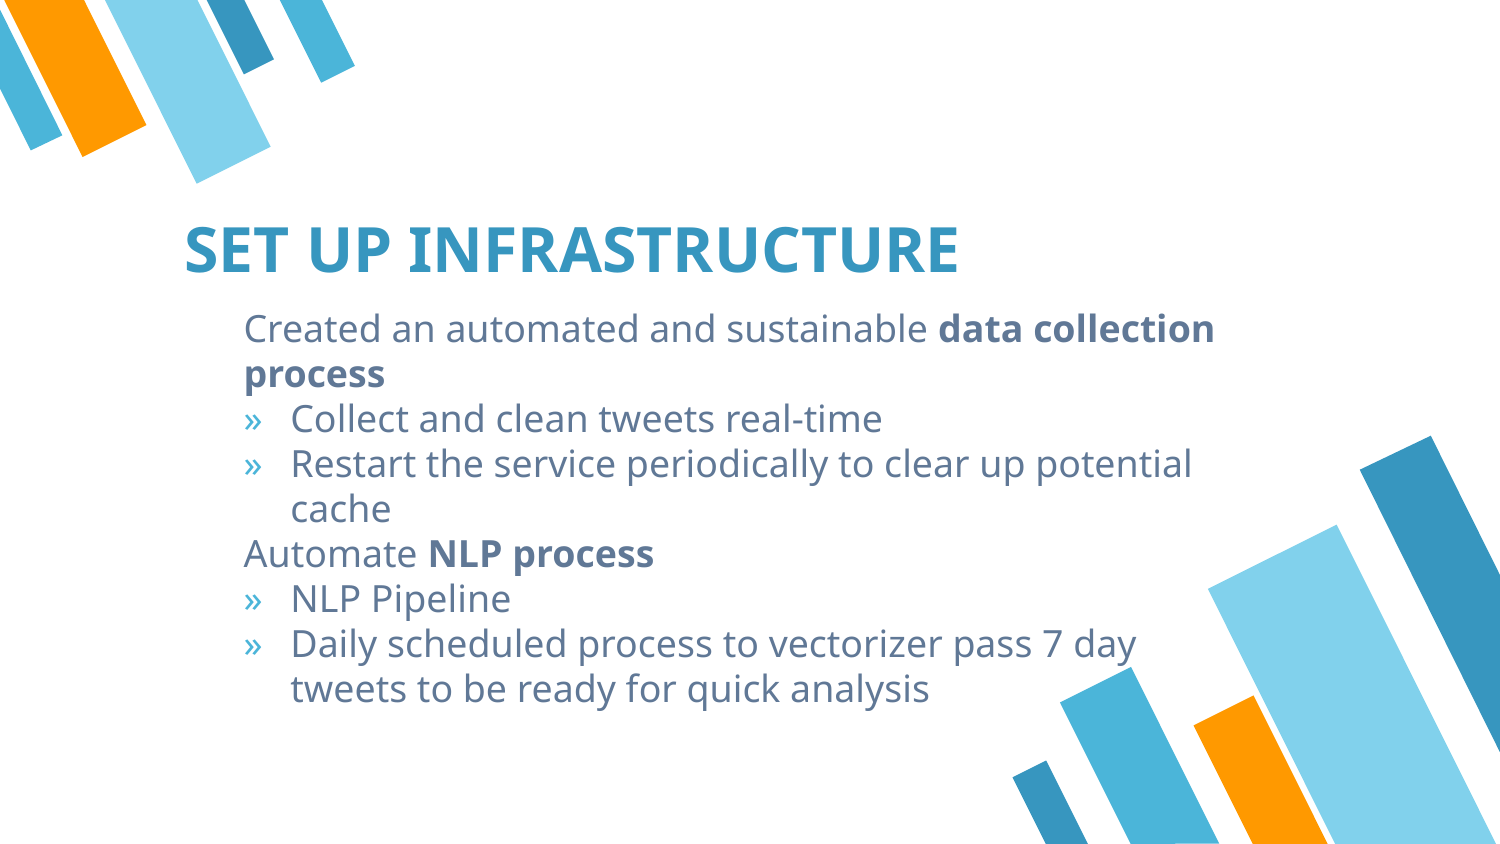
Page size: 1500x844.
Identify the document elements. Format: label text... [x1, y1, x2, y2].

list Created an automated and sustainable data collection process Collect and clean tweets real-time Restart the service periodically to clear up potential cache Automate NLP process NLP Pipeline Daily scheduled process to vectorizer pass 7 day tweets to be ready for quick analysis [190, 290, 1242, 789]
title Set up infrastructure [169, 188, 1115, 301]
